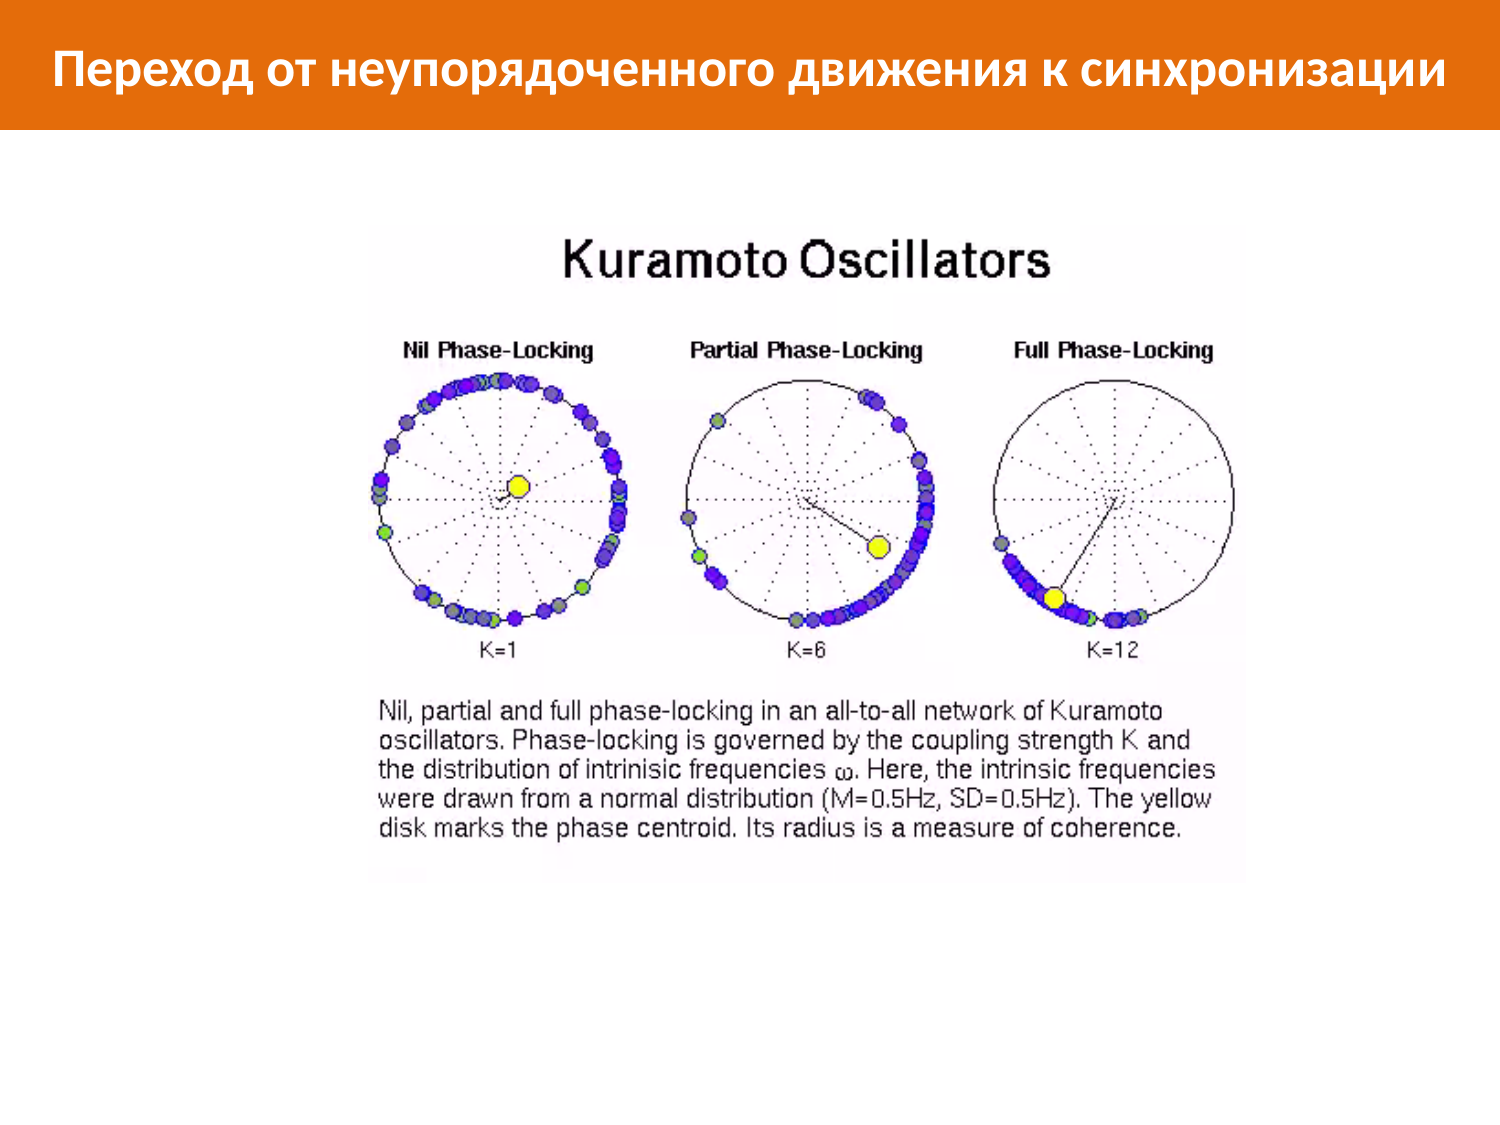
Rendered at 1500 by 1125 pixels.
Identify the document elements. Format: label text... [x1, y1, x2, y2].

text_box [367, 224, 1247, 884]
title Переход от неупорядоченного движения к синхронизации [0, 0, 1500, 130]
